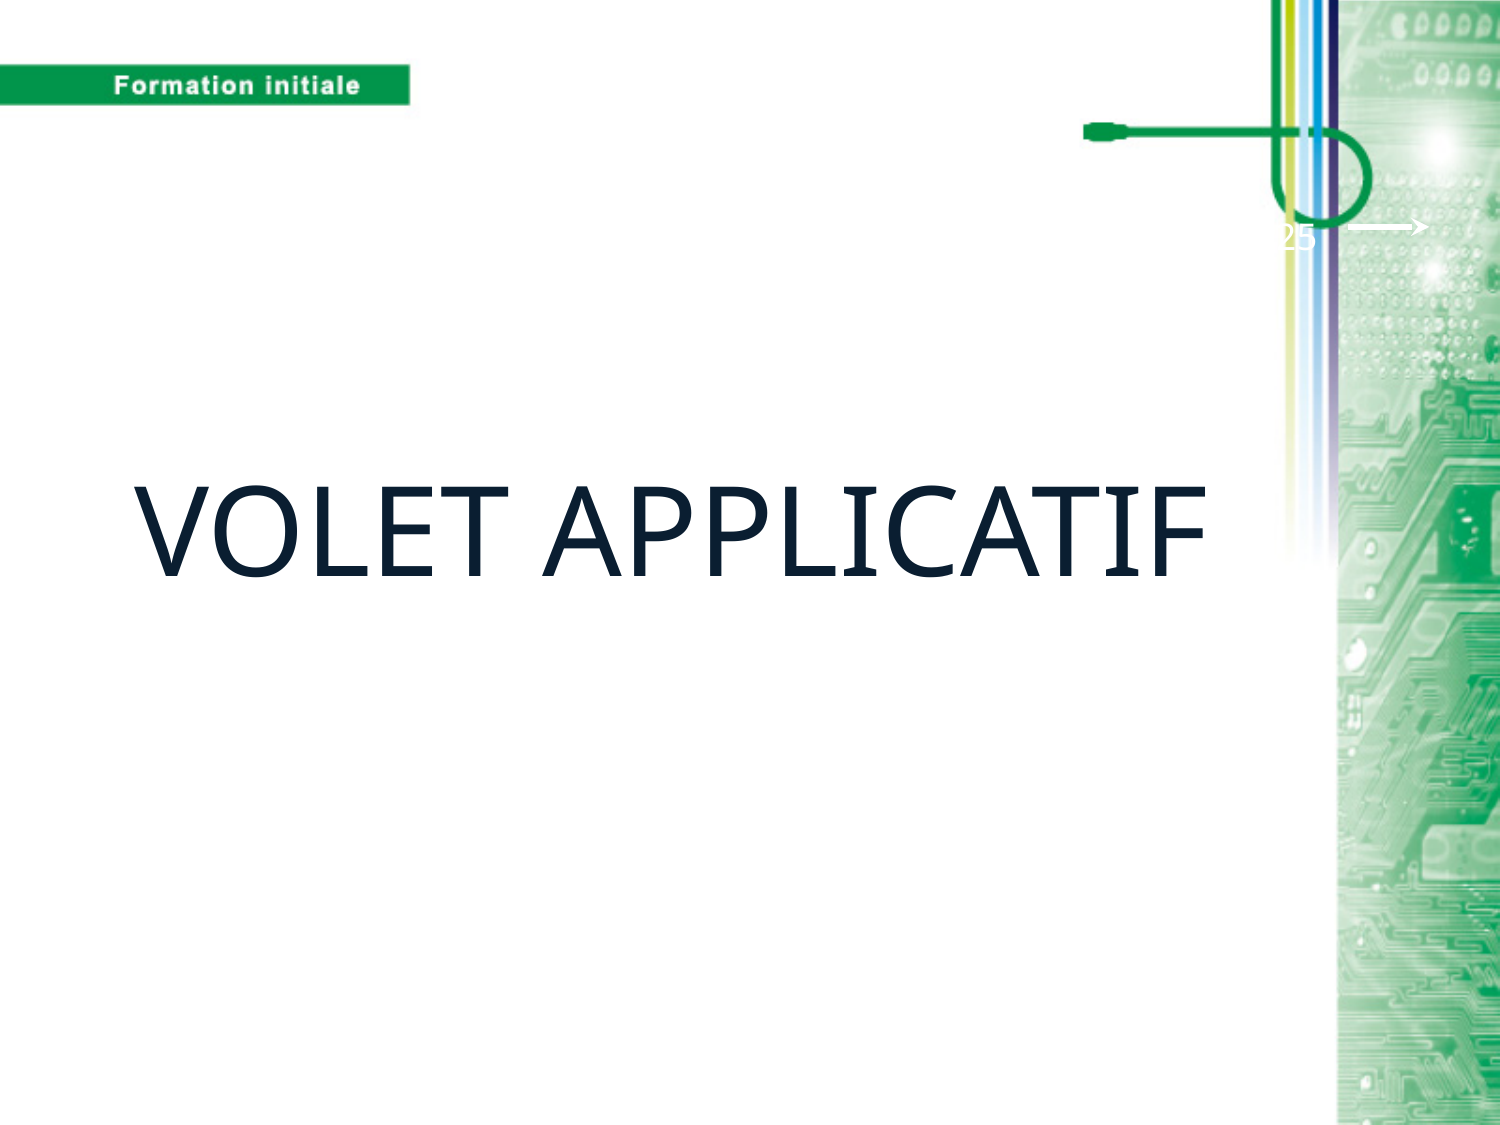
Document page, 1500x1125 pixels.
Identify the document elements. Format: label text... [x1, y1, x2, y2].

picture [0, 0, 1500, 1125]
text_box VOLET APPLICATIF [65, 421, 1279, 602]
text_box 01/02/2025 [1053, 205, 1318, 259]
